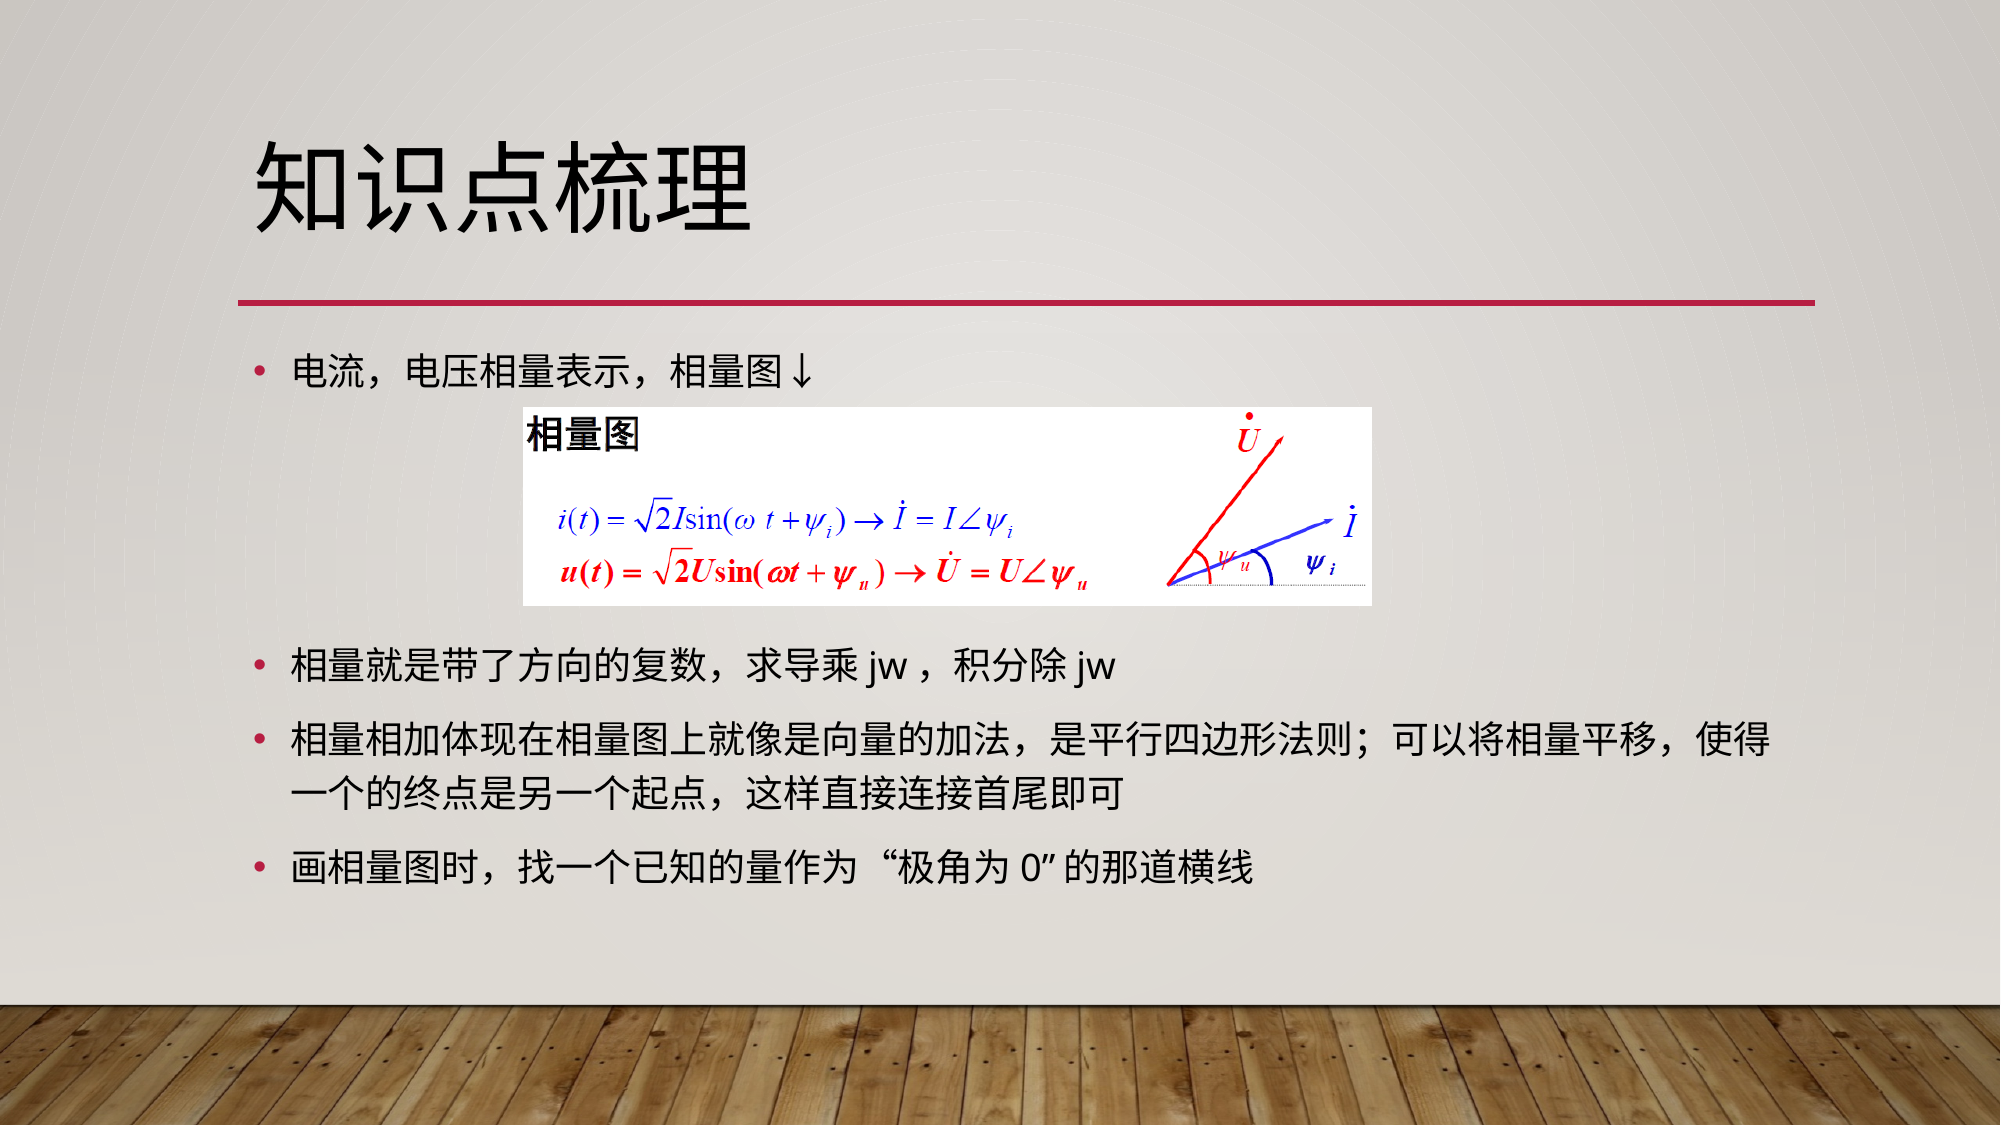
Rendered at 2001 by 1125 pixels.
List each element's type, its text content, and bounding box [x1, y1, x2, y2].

picture [0, 1005, 2000, 1125]
list 电流，电压相量表示，相量图↓ 相量就是带了方向的复数，求导乘jw，积分除jw 相量相加体现在相量图上就像是向量的加法，是平行四边形法则；可以将相量平移，使得一个的终点是另一个起点，这样直接连接首尾即可 画相量图时，找一个已知的量作为“极角为0”的那道横线 [238, 330, 1814, 897]
title 知识点梳理 [238, 131, 1814, 305]
picture [522, 407, 1372, 607]
